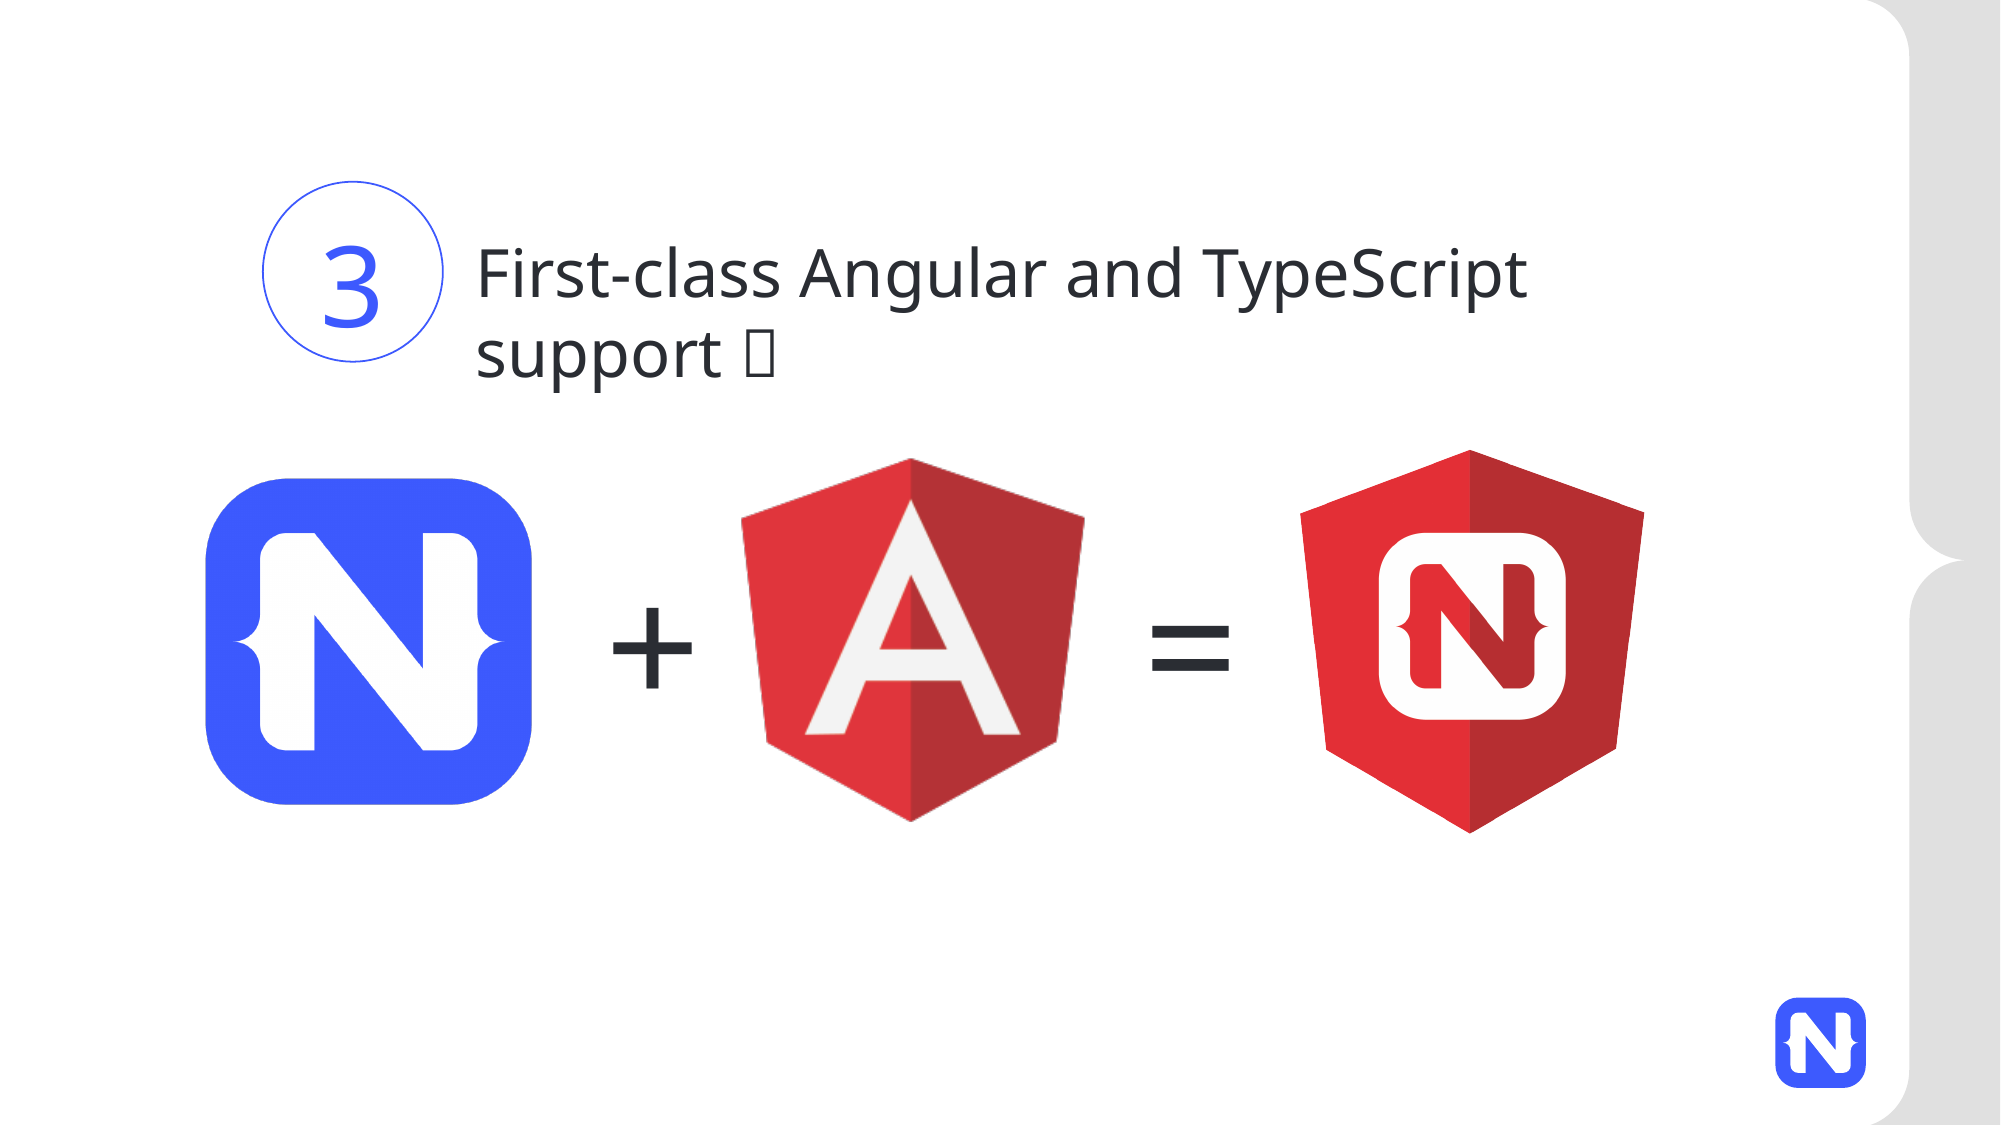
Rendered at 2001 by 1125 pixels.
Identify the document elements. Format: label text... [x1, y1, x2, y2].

text_box + [590, 533, 717, 748]
text_box First-class Angular and TypeScript support 👑 [460, 223, 1836, 399]
text_box = [1129, 533, 1255, 748]
picture [1275, 424, 1669, 859]
picture [205, 478, 532, 805]
text_box 3 [261, 180, 444, 363]
picture [720, 447, 1109, 836]
